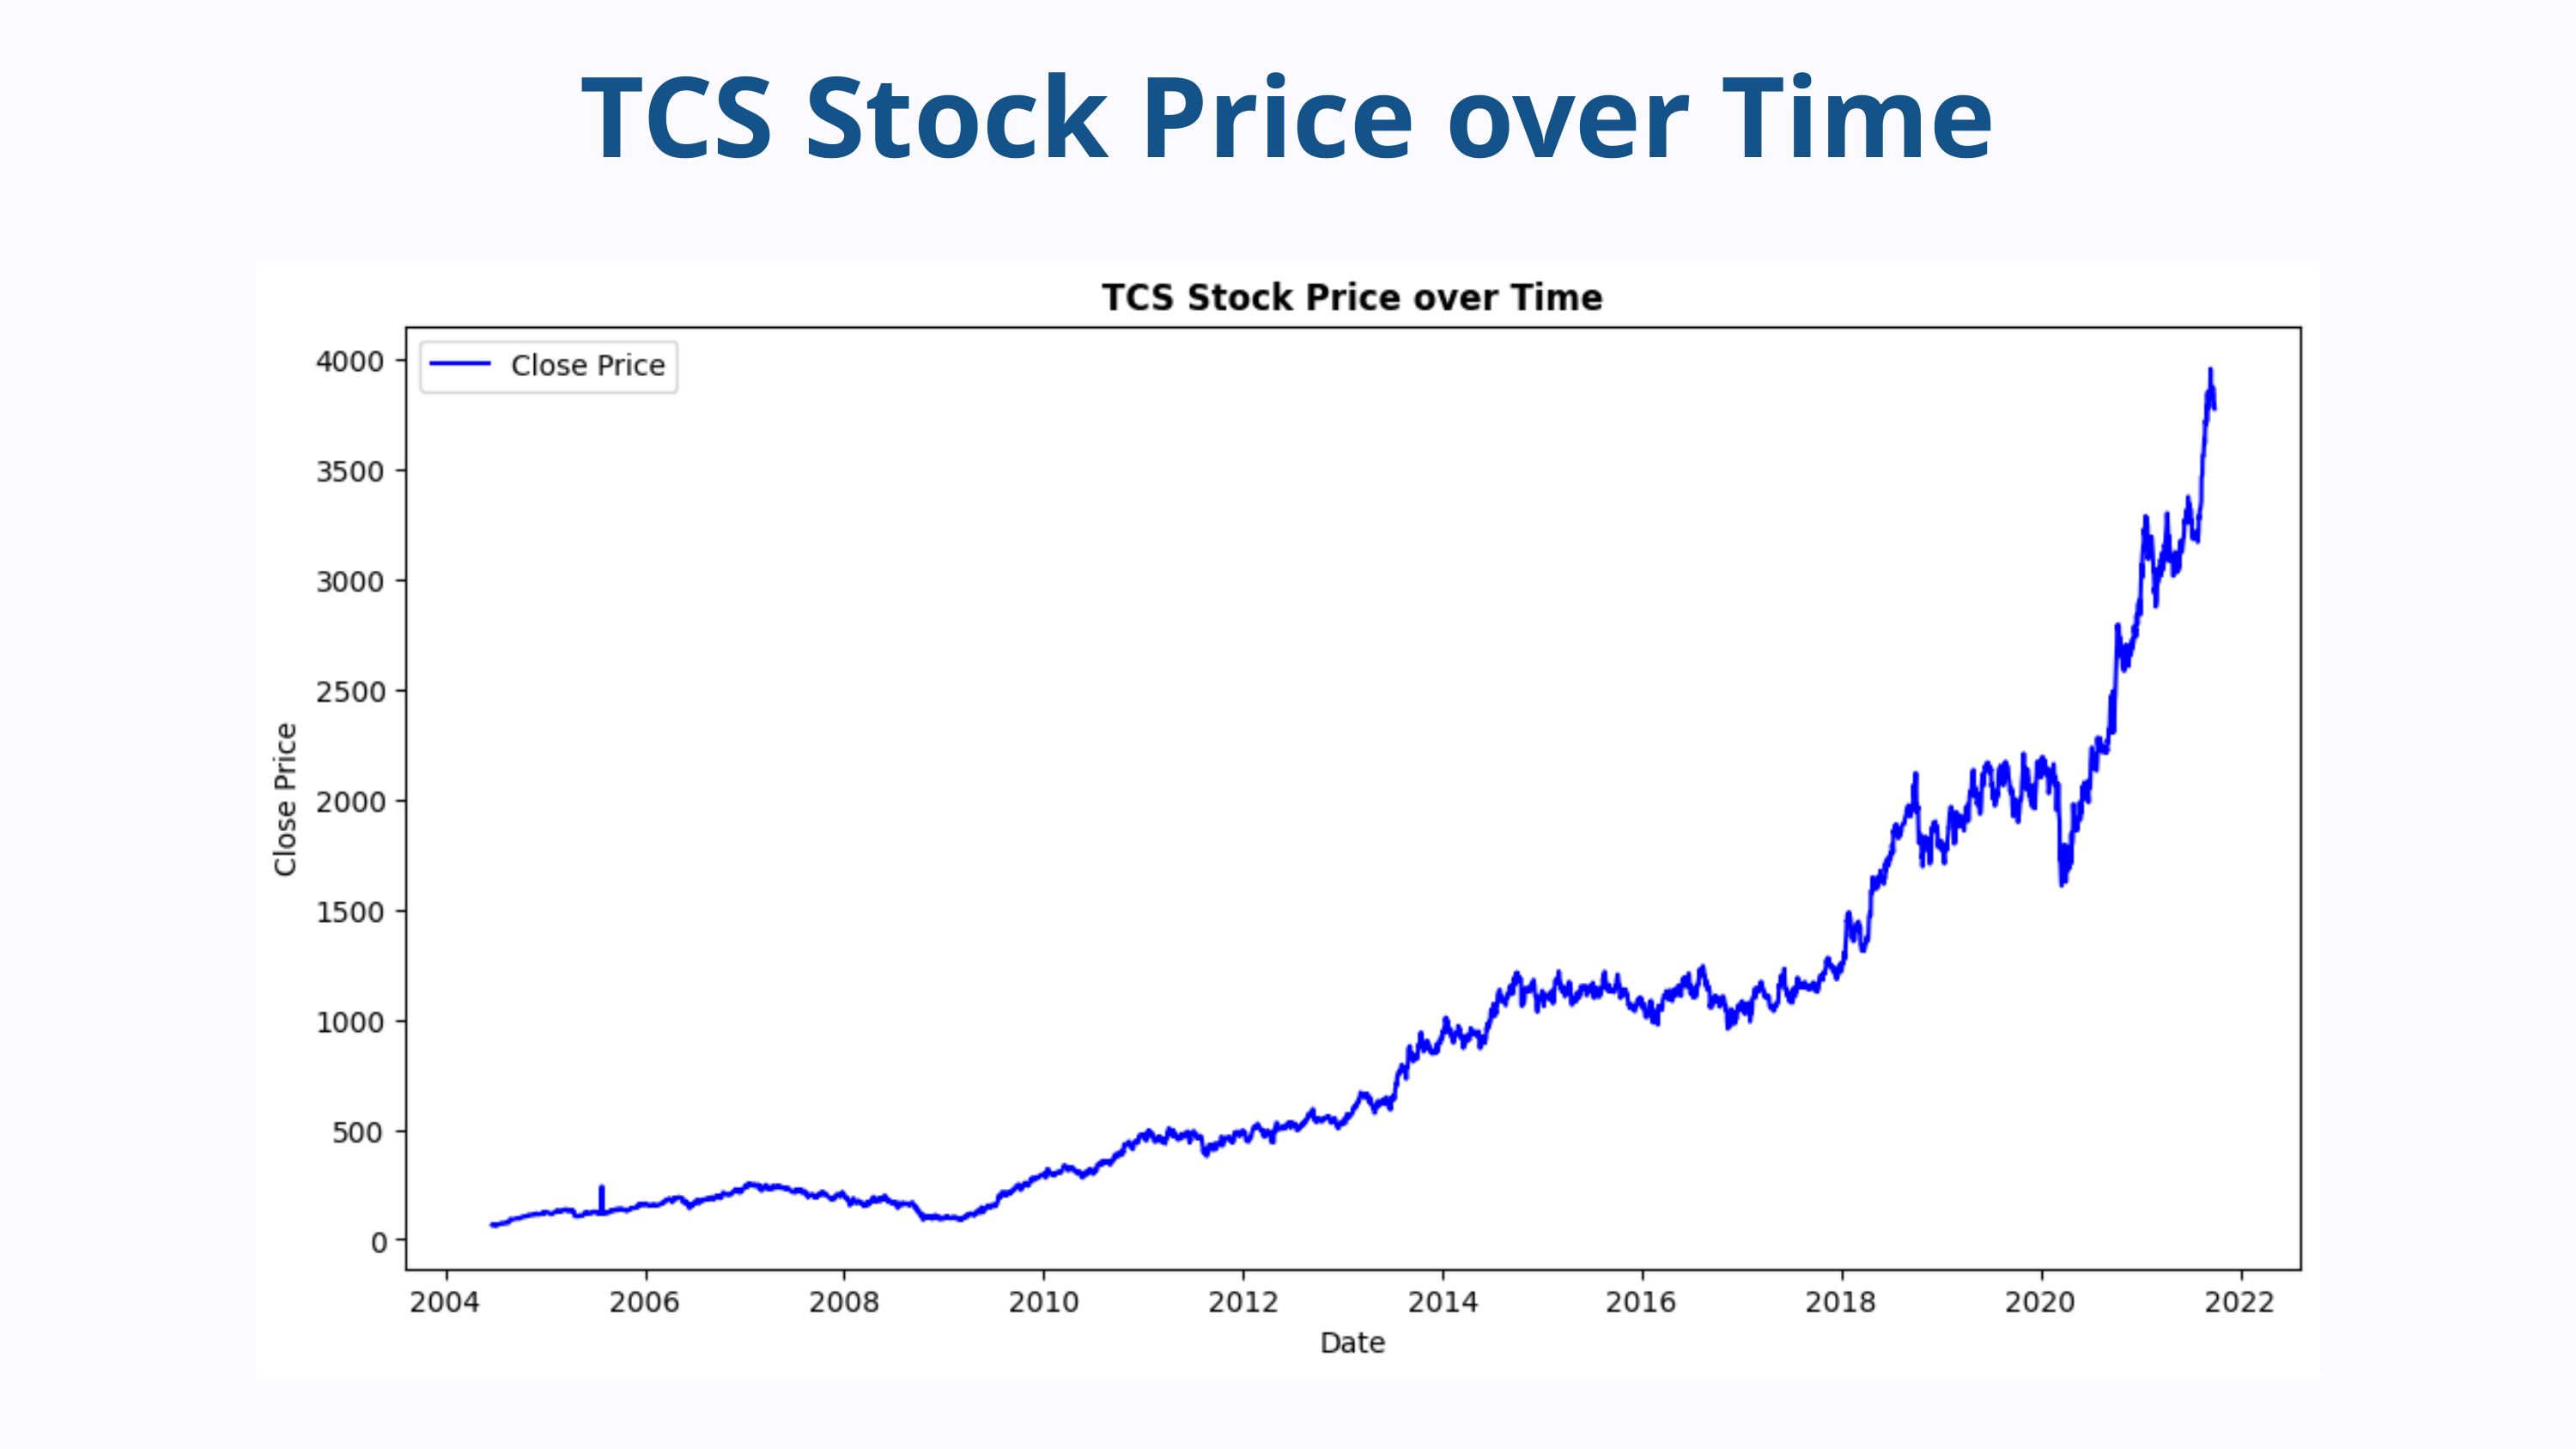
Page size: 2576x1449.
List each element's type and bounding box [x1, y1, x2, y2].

text_box [0, 0, 2576, 1449]
